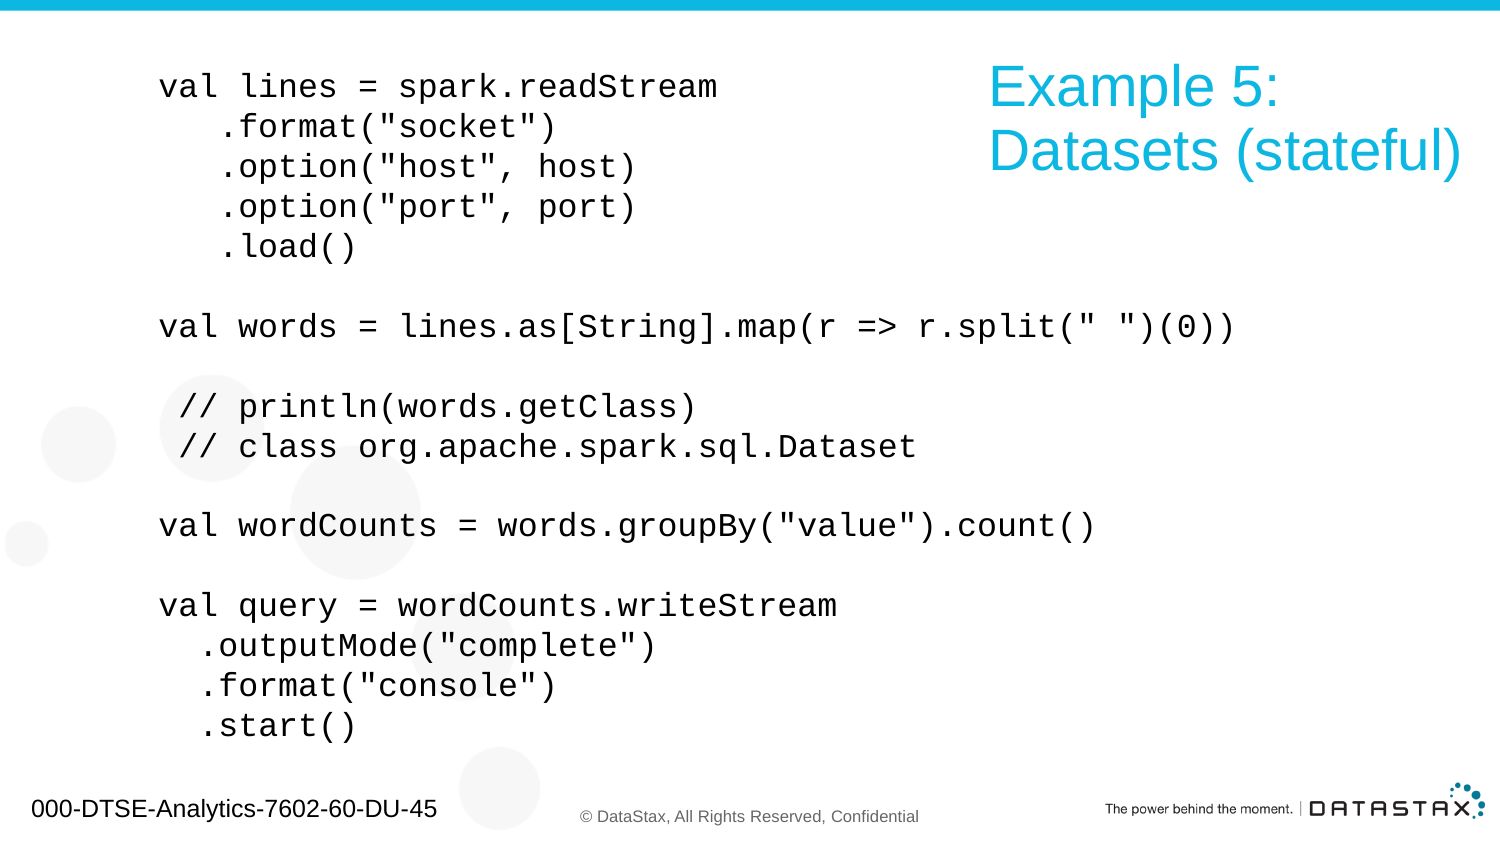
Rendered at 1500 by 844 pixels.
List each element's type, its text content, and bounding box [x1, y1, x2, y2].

slide_number 000-DTSE-Analytics-7602-60-DU-45 [16, 785, 720, 831]
picture [1090, 767, 1500, 834]
text_box val lines = spark.readStream .format("socket") .option("host", host) .option("port", port) .load() val words = lines.as[String].map(r => r.split(" ")(0)) // println(words.getClass) // class org.apache.spark.sql.Dataset val wordCounts = words.groupBy("value").count() val query = wordCounts.writeStream .outputMode("complete") .format("console") .start() [63, 57, 1483, 751]
title Example 5: Datasets (stateful) [988, 107, 1483, 198]
